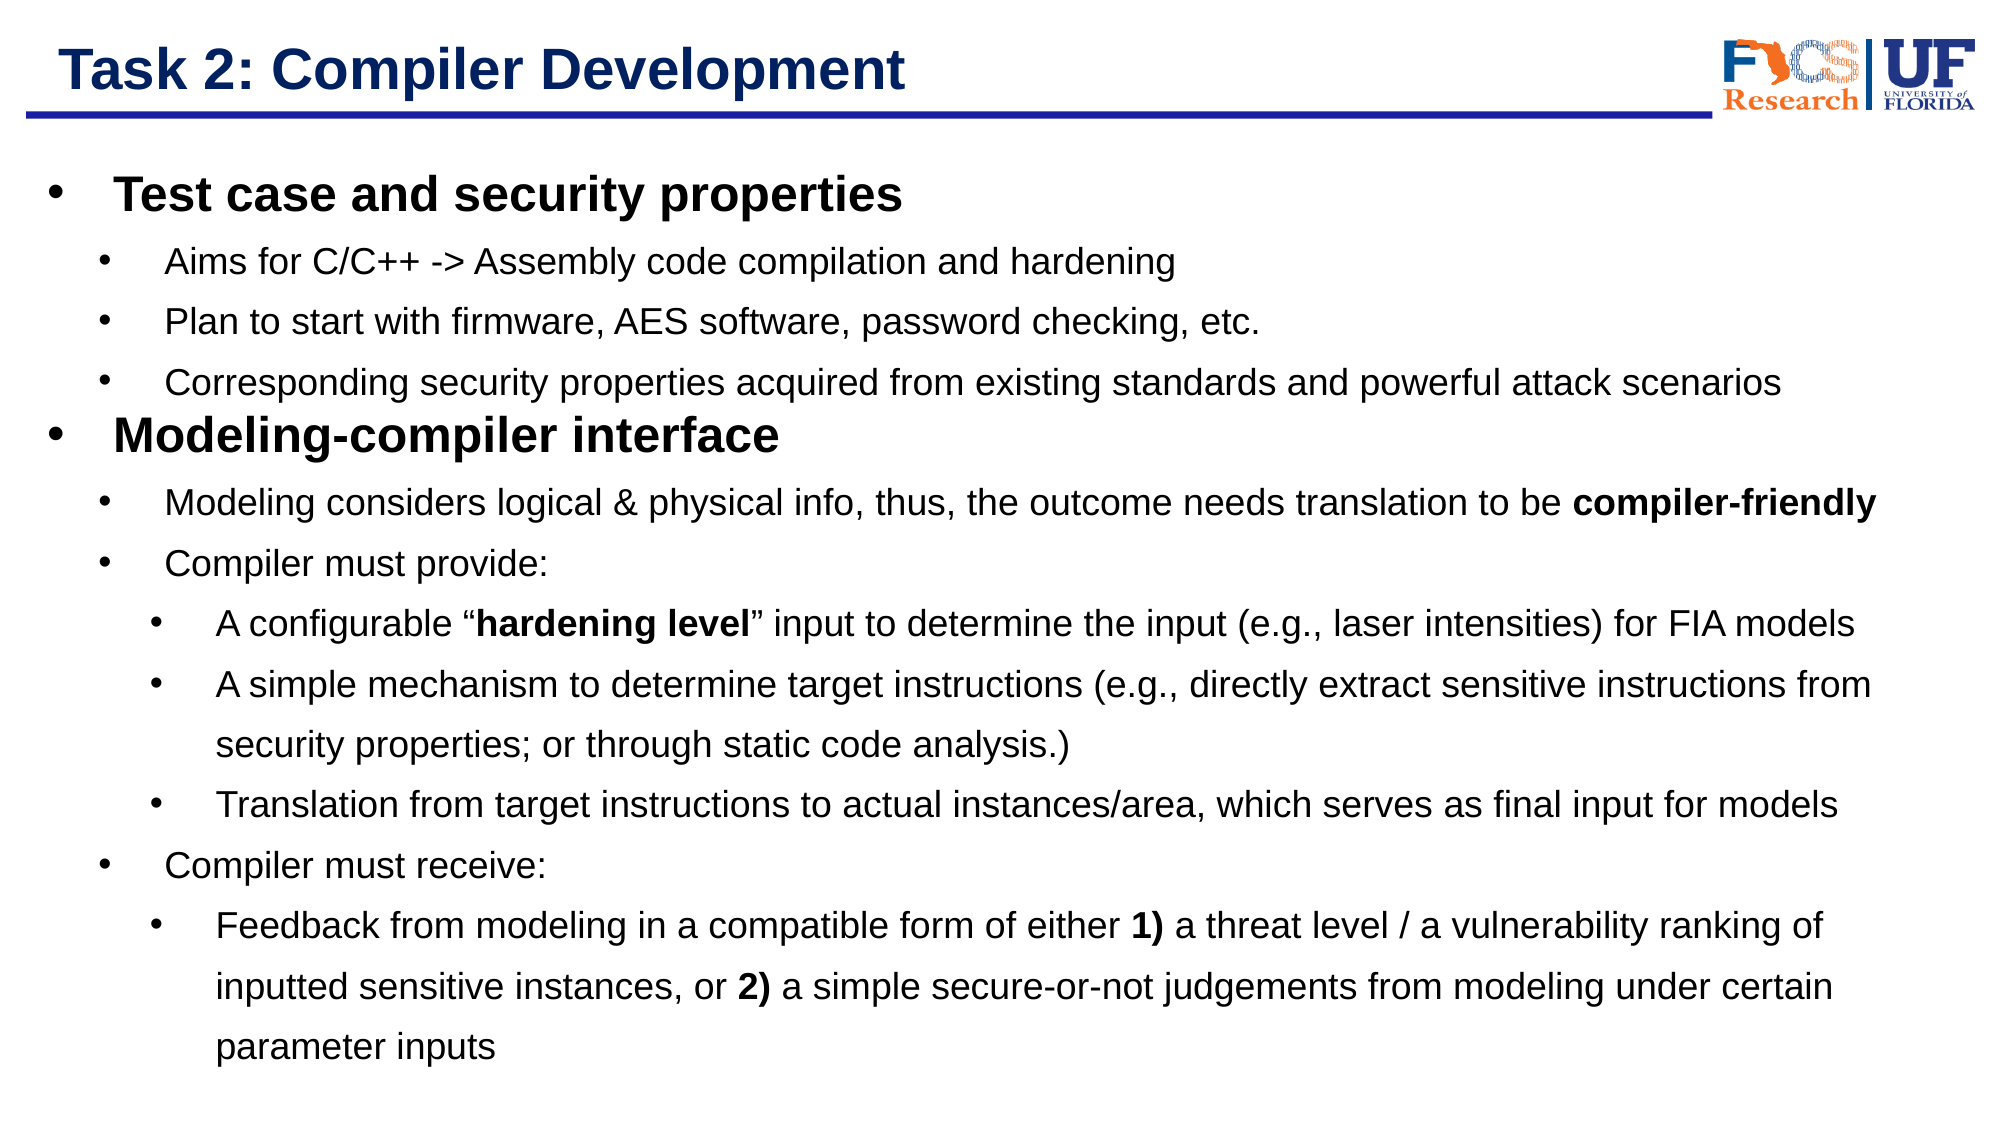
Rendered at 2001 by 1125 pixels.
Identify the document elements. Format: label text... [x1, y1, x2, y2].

list Test case and security properties Aims for C/C++ -> Assembly code compilation and hardening Plan to start with firmware, AES software, password checking, etc. Corresponding security properties acquired from existing standards and powerful attack scenarios Modeling-compiler interface Modeling considers logical & physical info, thus, the outcome needs translation to be compiler-friendly Compiler must provide: A configurable “hardening level” input to determine the input (e.g., laser intensities) for FIA models A simple mechanism to determine target instructions (e.g., directly extract sensitive instructions from security properties; or through static code analysis.) Translation from target instructions to actual instances/area, which serves as final input for models Compiler must receive: Feedback from modeling in a compatible form of either 1) a threat level / a vulnerability ranking of inputted sensitive instances, or 2) a simple secure-or-not judgements from modeling under certain parameter inputs [9, 160, 1963, 1096]
title Task 2: Compiler Development [37, 4, 1599, 129]
picture [1884, 39, 1975, 110]
